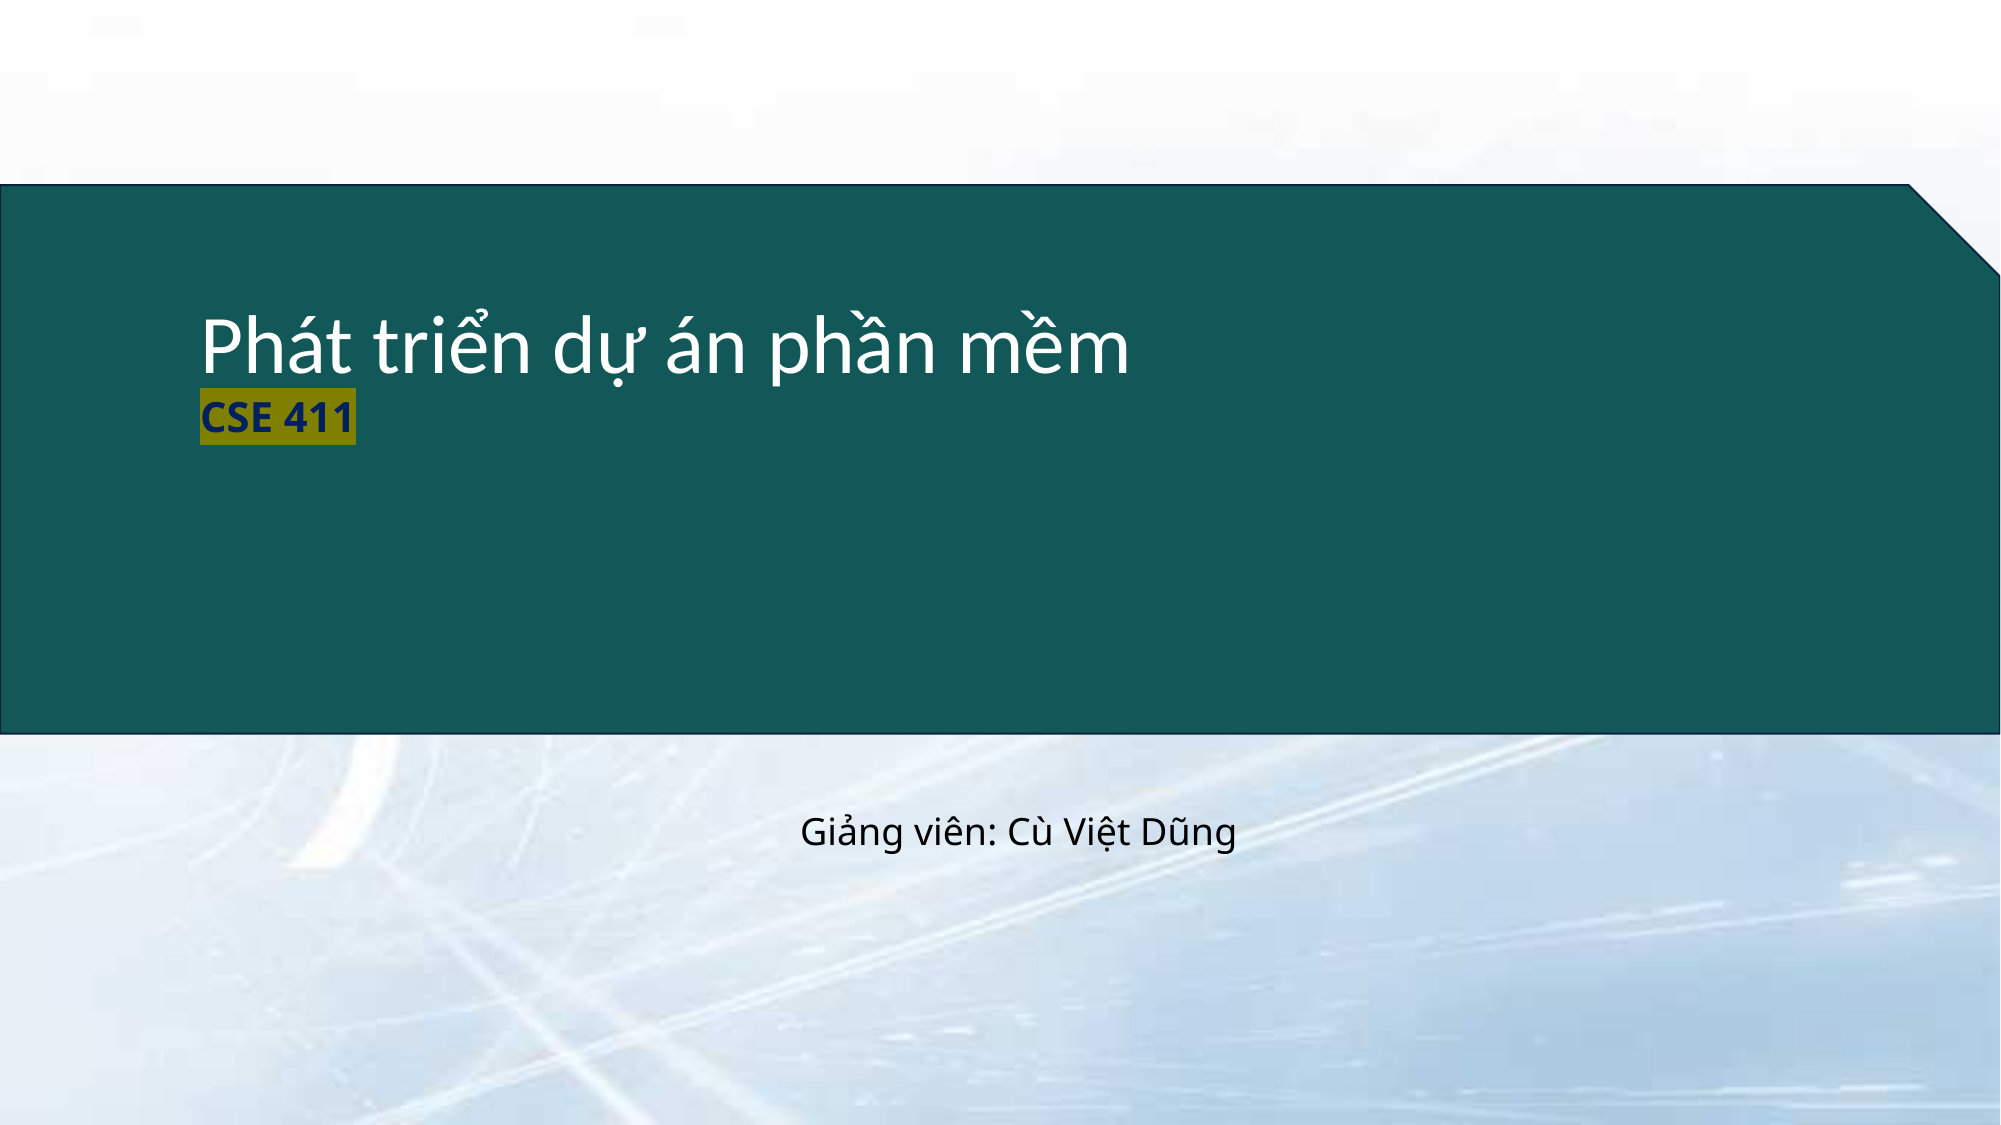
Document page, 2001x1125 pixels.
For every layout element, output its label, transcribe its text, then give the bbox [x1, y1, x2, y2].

picture [0, 0, 2001, 275]
subtitle Giảng viên: Cù Việt Dũng [219, 800, 1819, 1080]
title Phát triển dự án phần mềm CSE 411 [185, 203, 1966, 528]
picture [0, 735, 2001, 1125]
